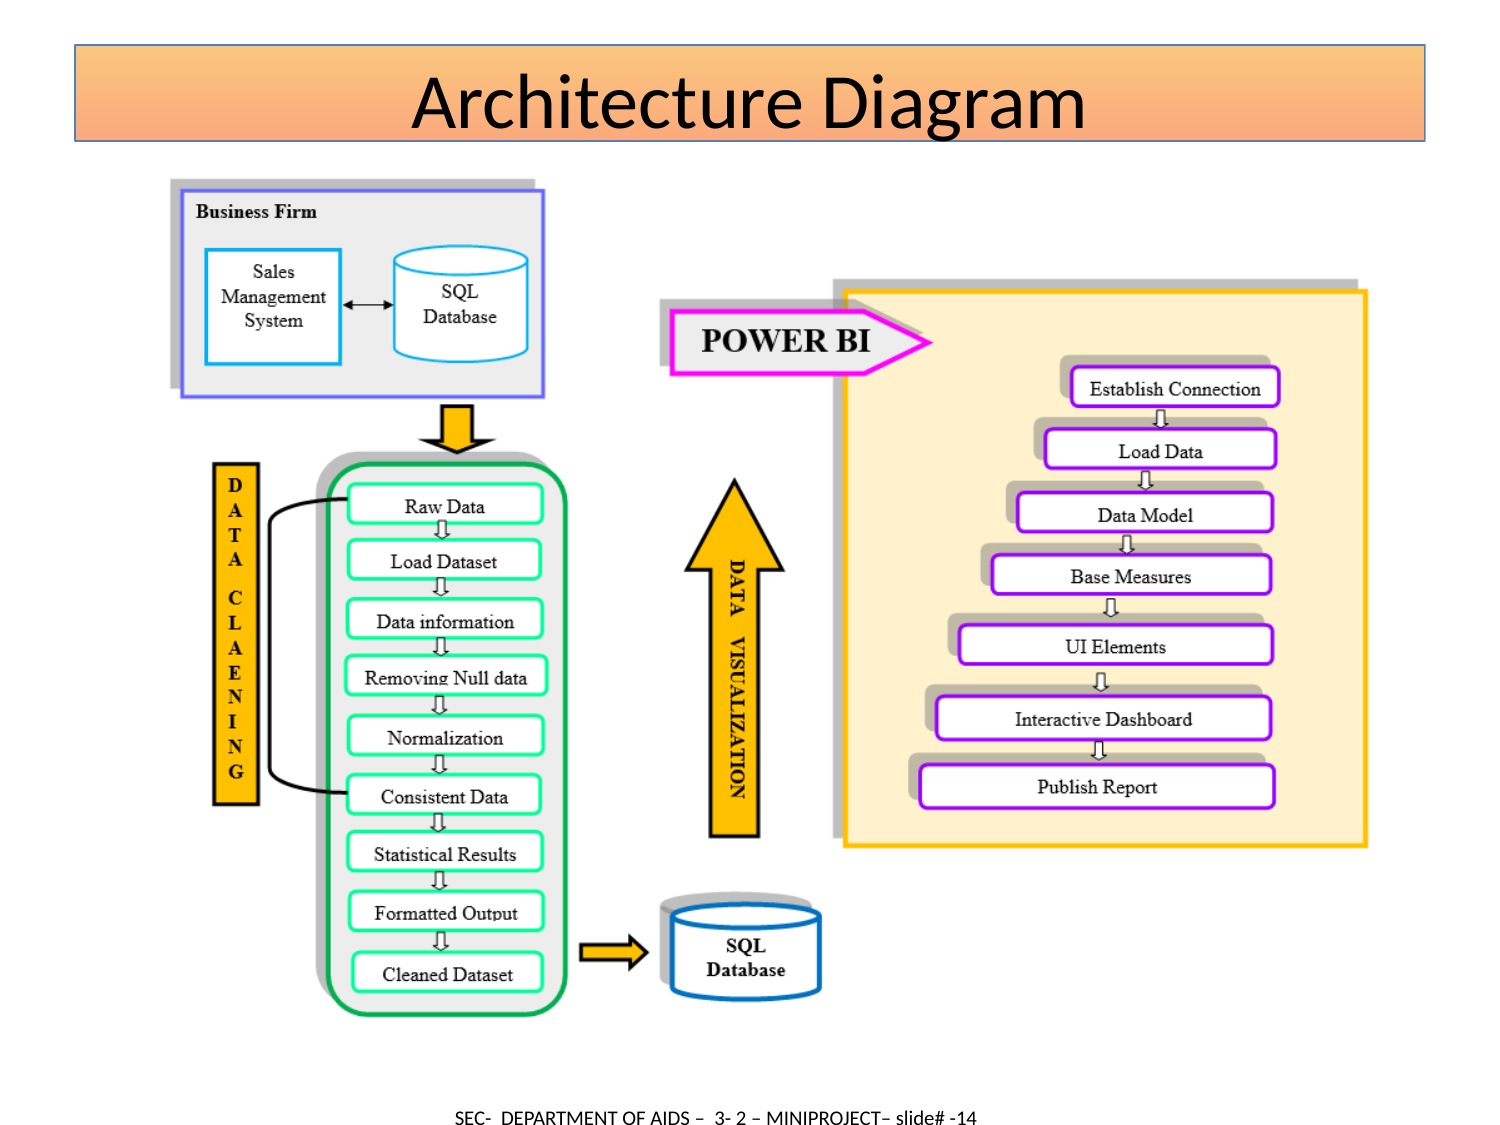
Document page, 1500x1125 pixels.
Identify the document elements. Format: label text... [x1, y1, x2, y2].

picture [161, 162, 1397, 1030]
title Architecture Diagram [75, 45, 1425, 150]
